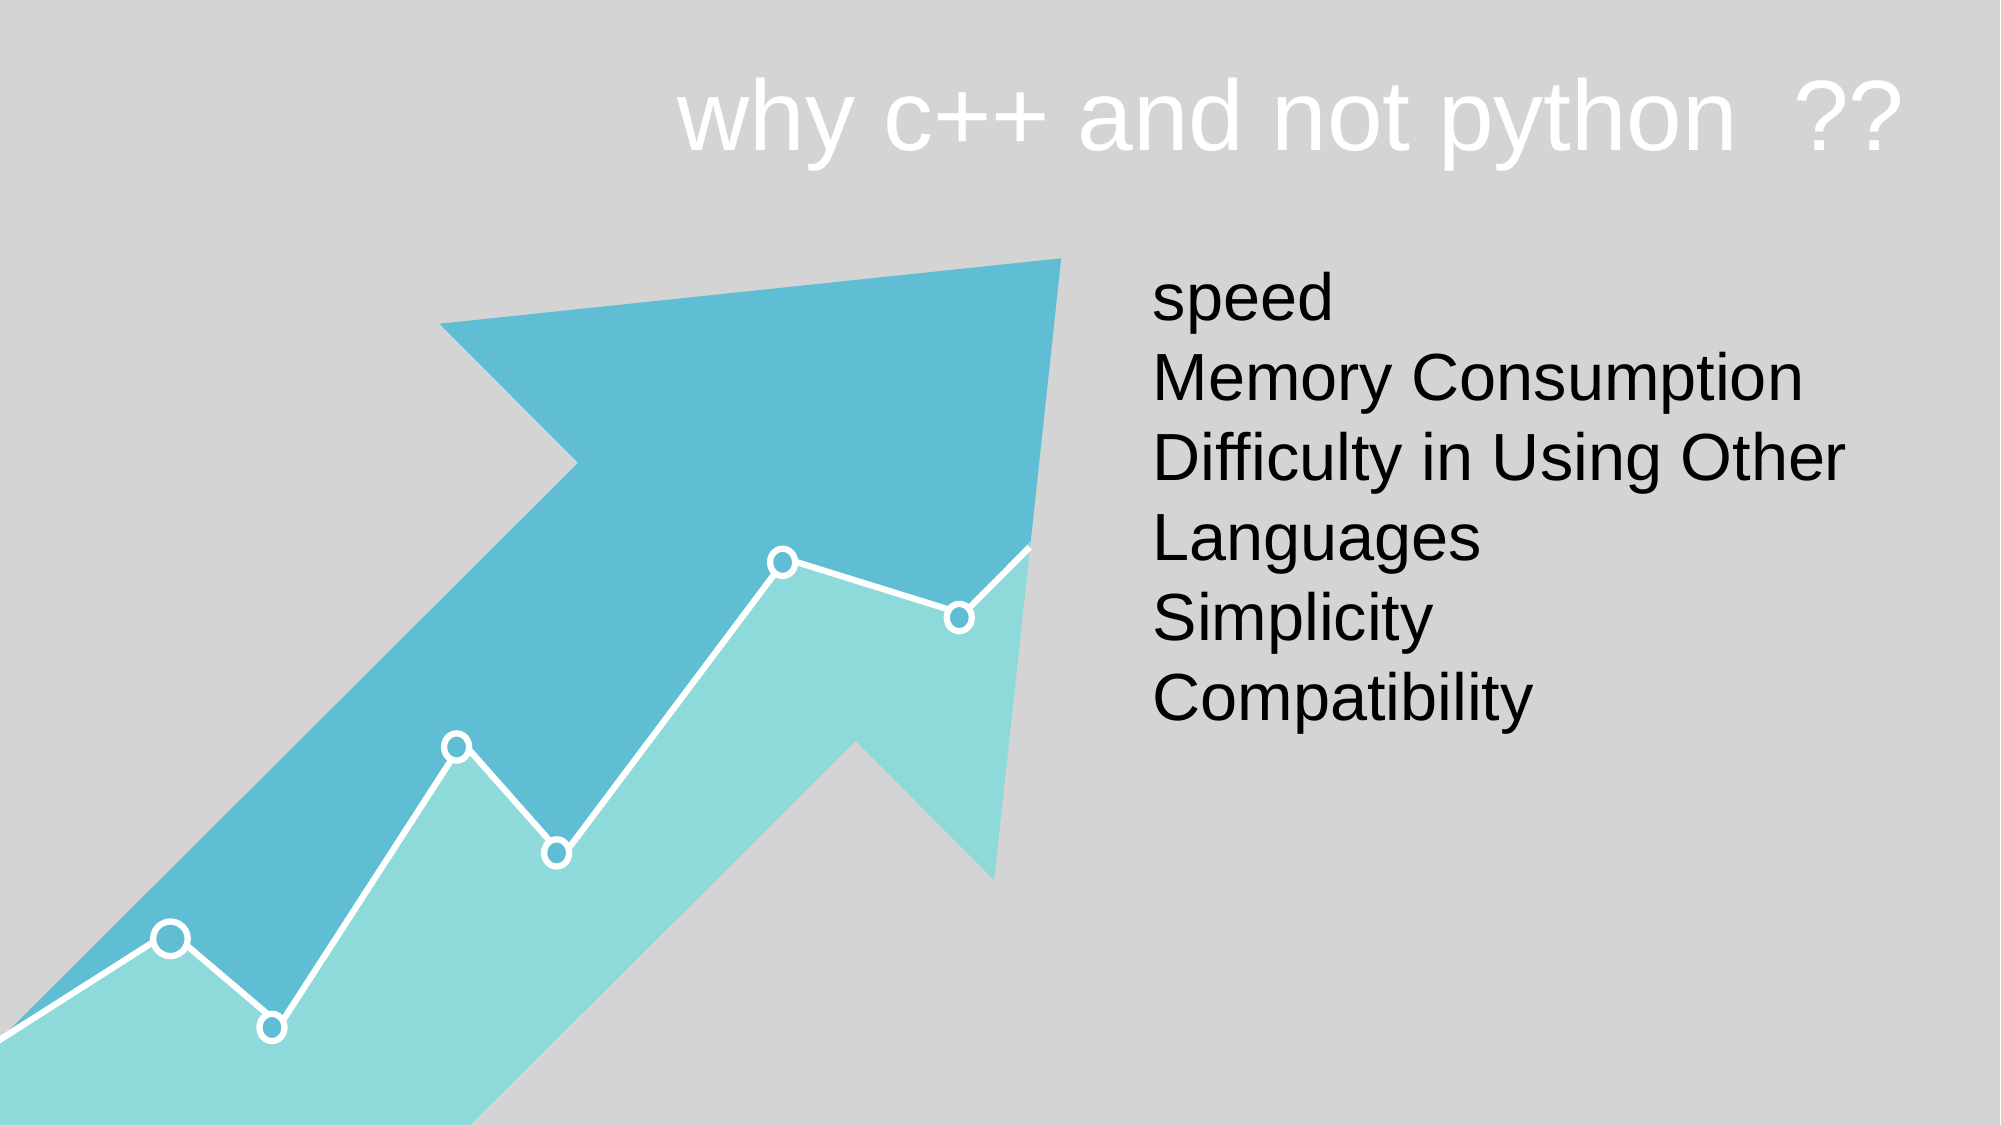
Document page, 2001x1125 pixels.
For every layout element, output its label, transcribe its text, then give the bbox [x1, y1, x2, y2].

text_box [442, 732, 471, 762]
text_box why c++ and not python ?? [599, 43, 1920, 178]
text_box [543, 838, 571, 868]
text_box [945, 602, 973, 633]
text_box [185, 547, 1030, 1019]
text_box [0, 541, 1031, 1125]
text_box [152, 920, 189, 958]
text_box [11, 258, 1062, 1028]
text_box speed Memory Consumption Difficulty in Using Other Languages Simplicity Compatibility [1137, 246, 2000, 821]
text_box [258, 1012, 286, 1043]
text_box [0, 942, 174, 1041]
text_box [769, 547, 797, 578]
